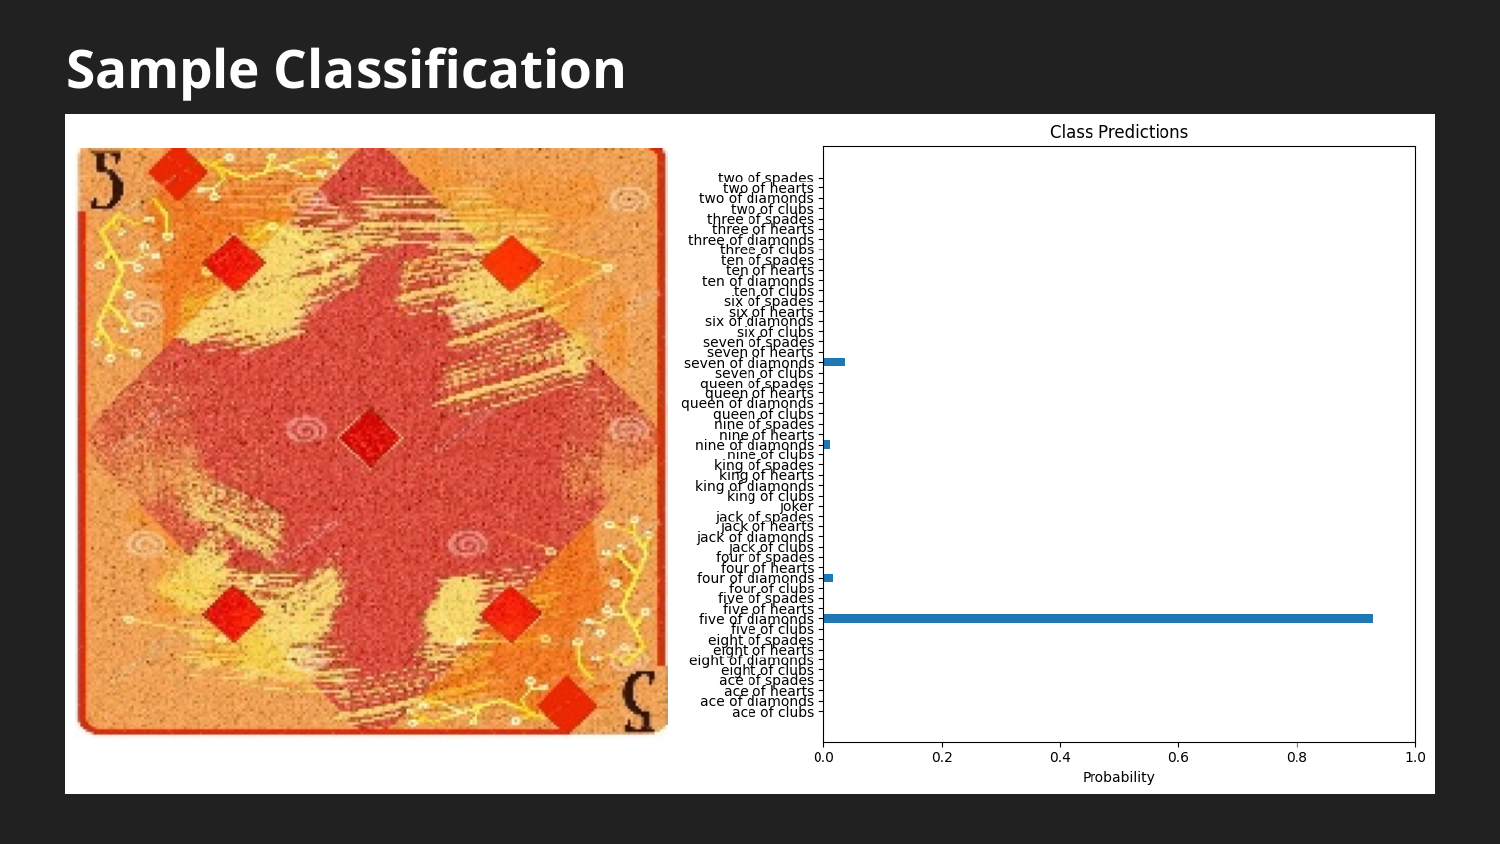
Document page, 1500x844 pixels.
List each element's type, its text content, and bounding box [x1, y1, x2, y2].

picture [65, 114, 1435, 794]
title Sample Classification [51, 20, 1449, 115]
